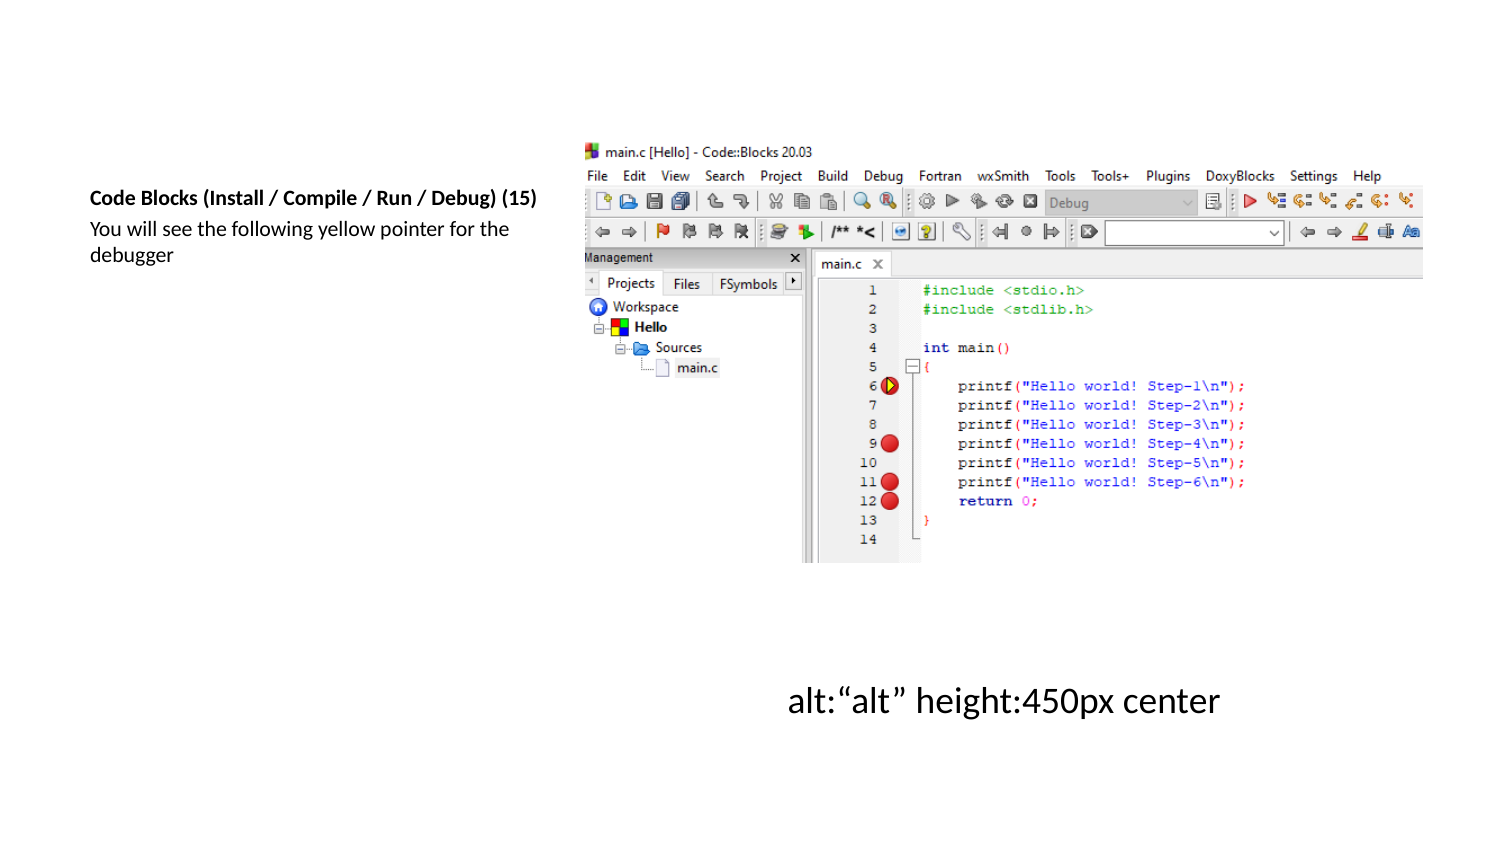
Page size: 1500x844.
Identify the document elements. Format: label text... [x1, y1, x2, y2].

text_box alt:“alt” height:450px center [585, 668, 1423, 753]
picture [585, 139, 1424, 563]
list Code Blocks (Install / Compile / Run / Debug) (15) You will see the following yellow pointer for the debugger [75, 176, 569, 754]
